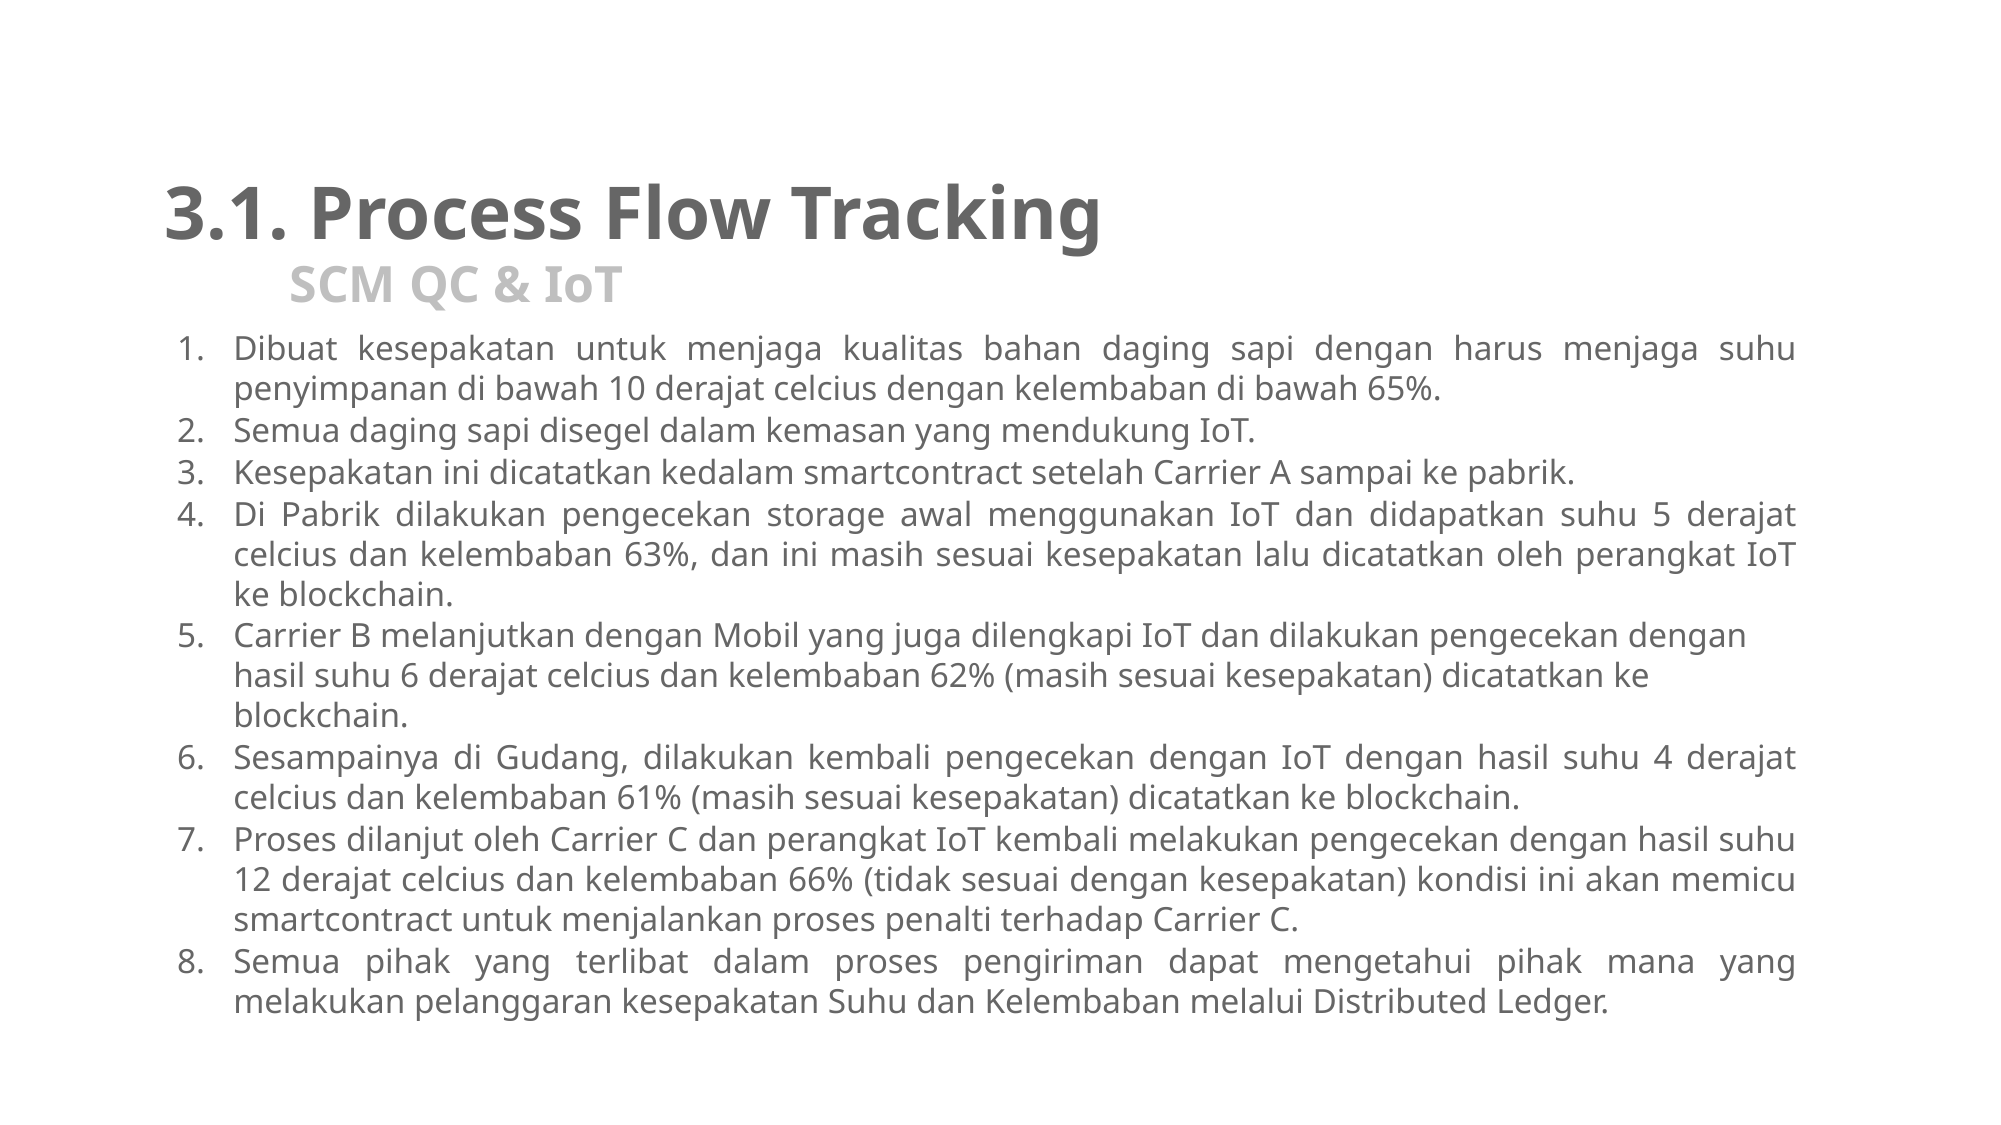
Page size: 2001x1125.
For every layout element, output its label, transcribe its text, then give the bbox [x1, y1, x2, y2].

text_box Dibuat kesepakatan untuk menjaga kualitas bahan daging sapi dengan harus menjaga suhu penyimpanan di bawah 10 derajat celcius dengan kelembaban di bawah 65%. Semua daging sapi disegel dalam kemasan yang mendukung IoT. Kesepakatan ini dicatatkan kedalam smartcontract setelah Carrier A sampai ke pabrik. Di Pabrik dilakukan pengecekan storage awal menggunakan IoT dan didapatkan suhu 5 derajat celcius dan kelembaban 63%, dan ini masih sesuai kesepakatan lalu dicatatkan oleh perangkat IoT ke blockchain. Carrier B melanjutkan dengan Mobil yang juga dilengkapi IoT dan dilakukan pengecekan dengan hasil suhu 6 derajat celcius dan kelembaban 62% (masih sesuai kesepakatan) dicatatkan ke blockchain. Sesampainya di Gudang, dilakukan kembali pengecekan dengan IoT dengan hasil suhu 4 derajat celcius dan kelembaban 61% (masih sesuai kesepakatan) dicatatkan ke blockchain. Proses dilanjut oleh Carrier C dan perangkat IoT kembali melakukan pengecekan dengan hasil suhu 12 derajat celcius dan kelembaban 66% (tidak sesuai dengan kesepakatan) kondisi ini akan memicu smartcontract untuk menjalankan proses penalti terhadap Carrier C. Semua pihak yang terlibat dalam proses pengiriman dapat mengetahui pihak mana yang melakukan pelanggaran kesepakatan Suhu dan Kelembaban melalui Distributed Ledger. [174, 324, 1800, 1013]
text_box SCM QC & IoT [287, 249, 1400, 338]
text_box 3.1. Process Flow Tracking [162, 164, 1600, 252]
